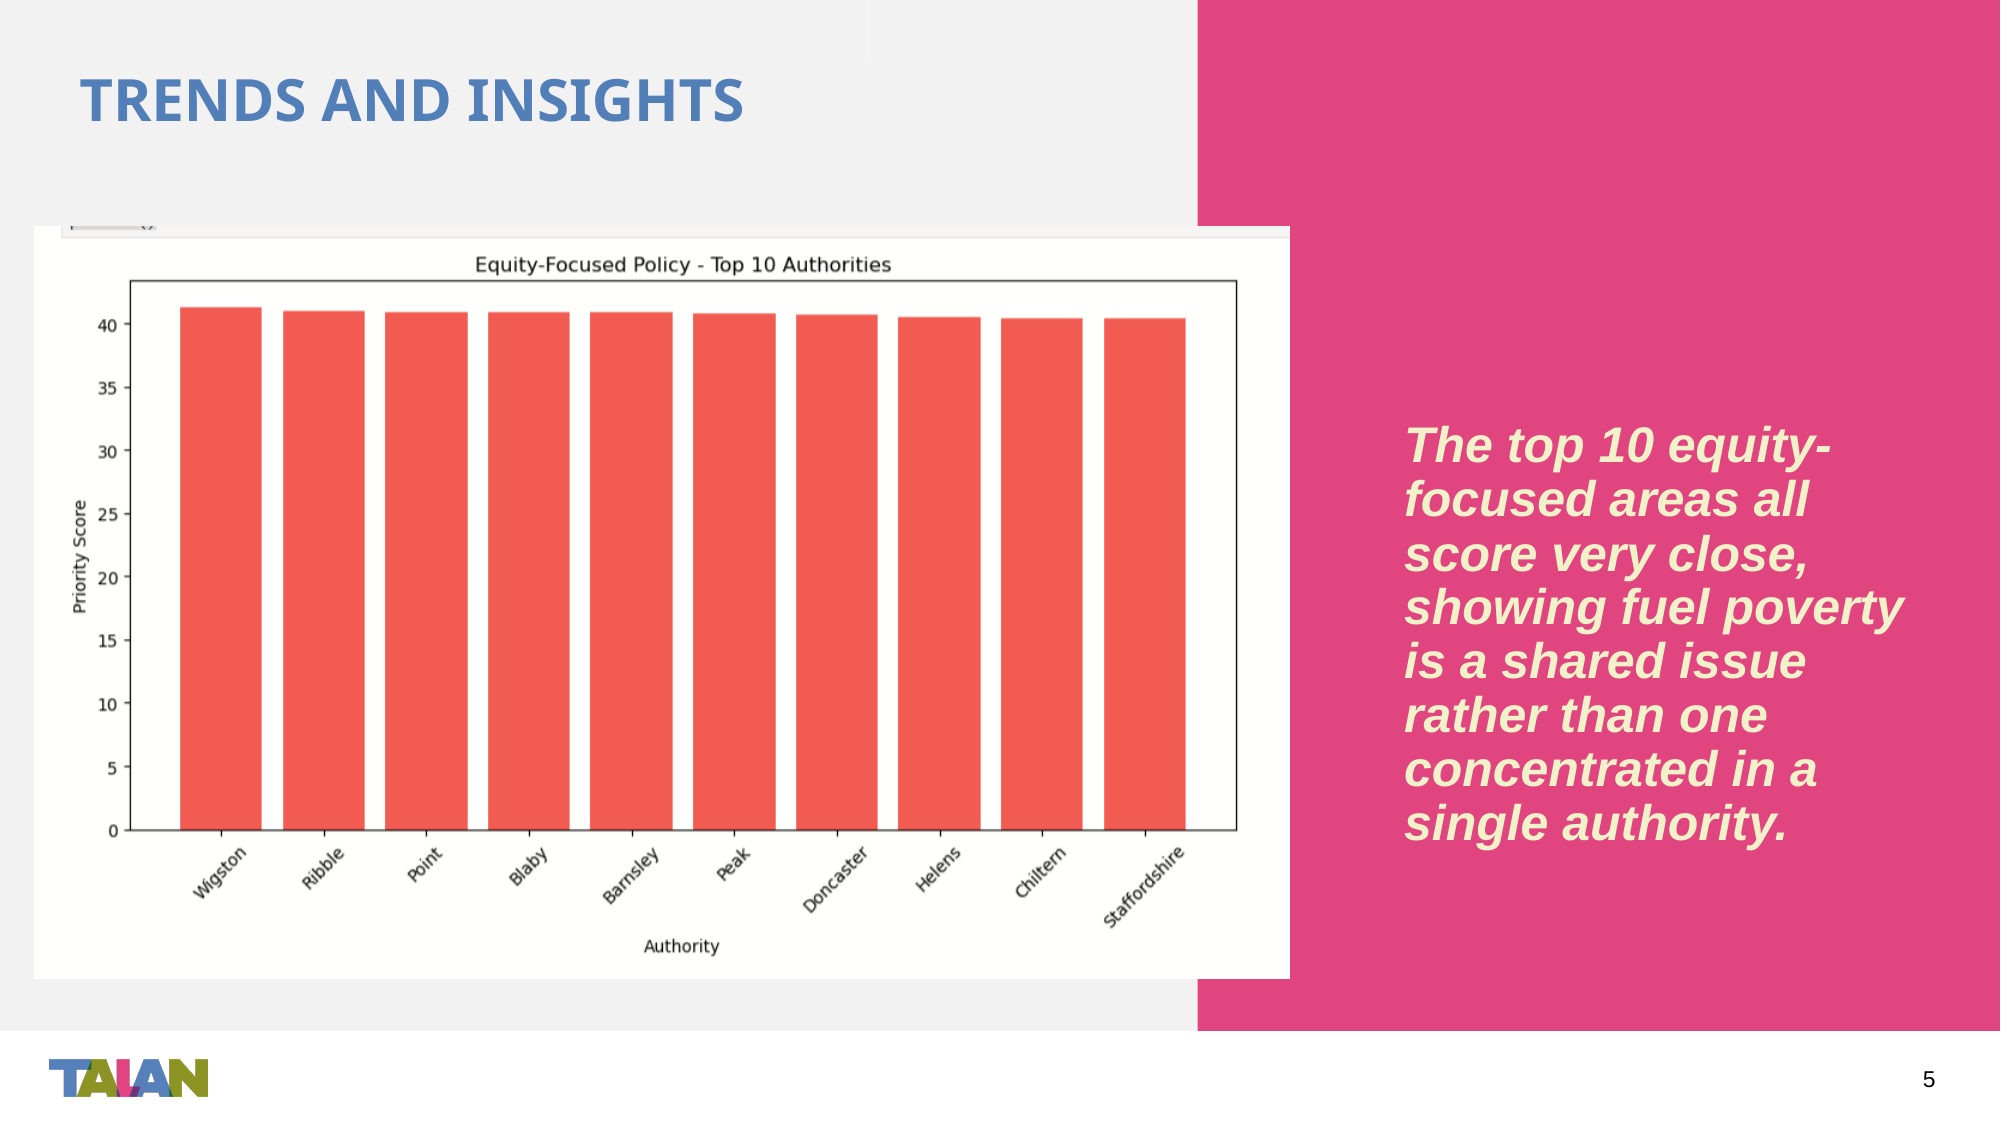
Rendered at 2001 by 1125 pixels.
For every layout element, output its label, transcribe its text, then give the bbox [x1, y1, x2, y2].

title TRENDS AND INSIGHTS [49, 59, 1134, 147]
slide_number 5 [1894, 1056, 1951, 1100]
picture [49, 1059, 208, 1097]
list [34, 226, 1290, 980]
list The top 10 equity-focused areas all score very close, showing fuel poverty is a shared issue rather than one concentrated in a single authority. [1197, 0, 2000, 1031]
